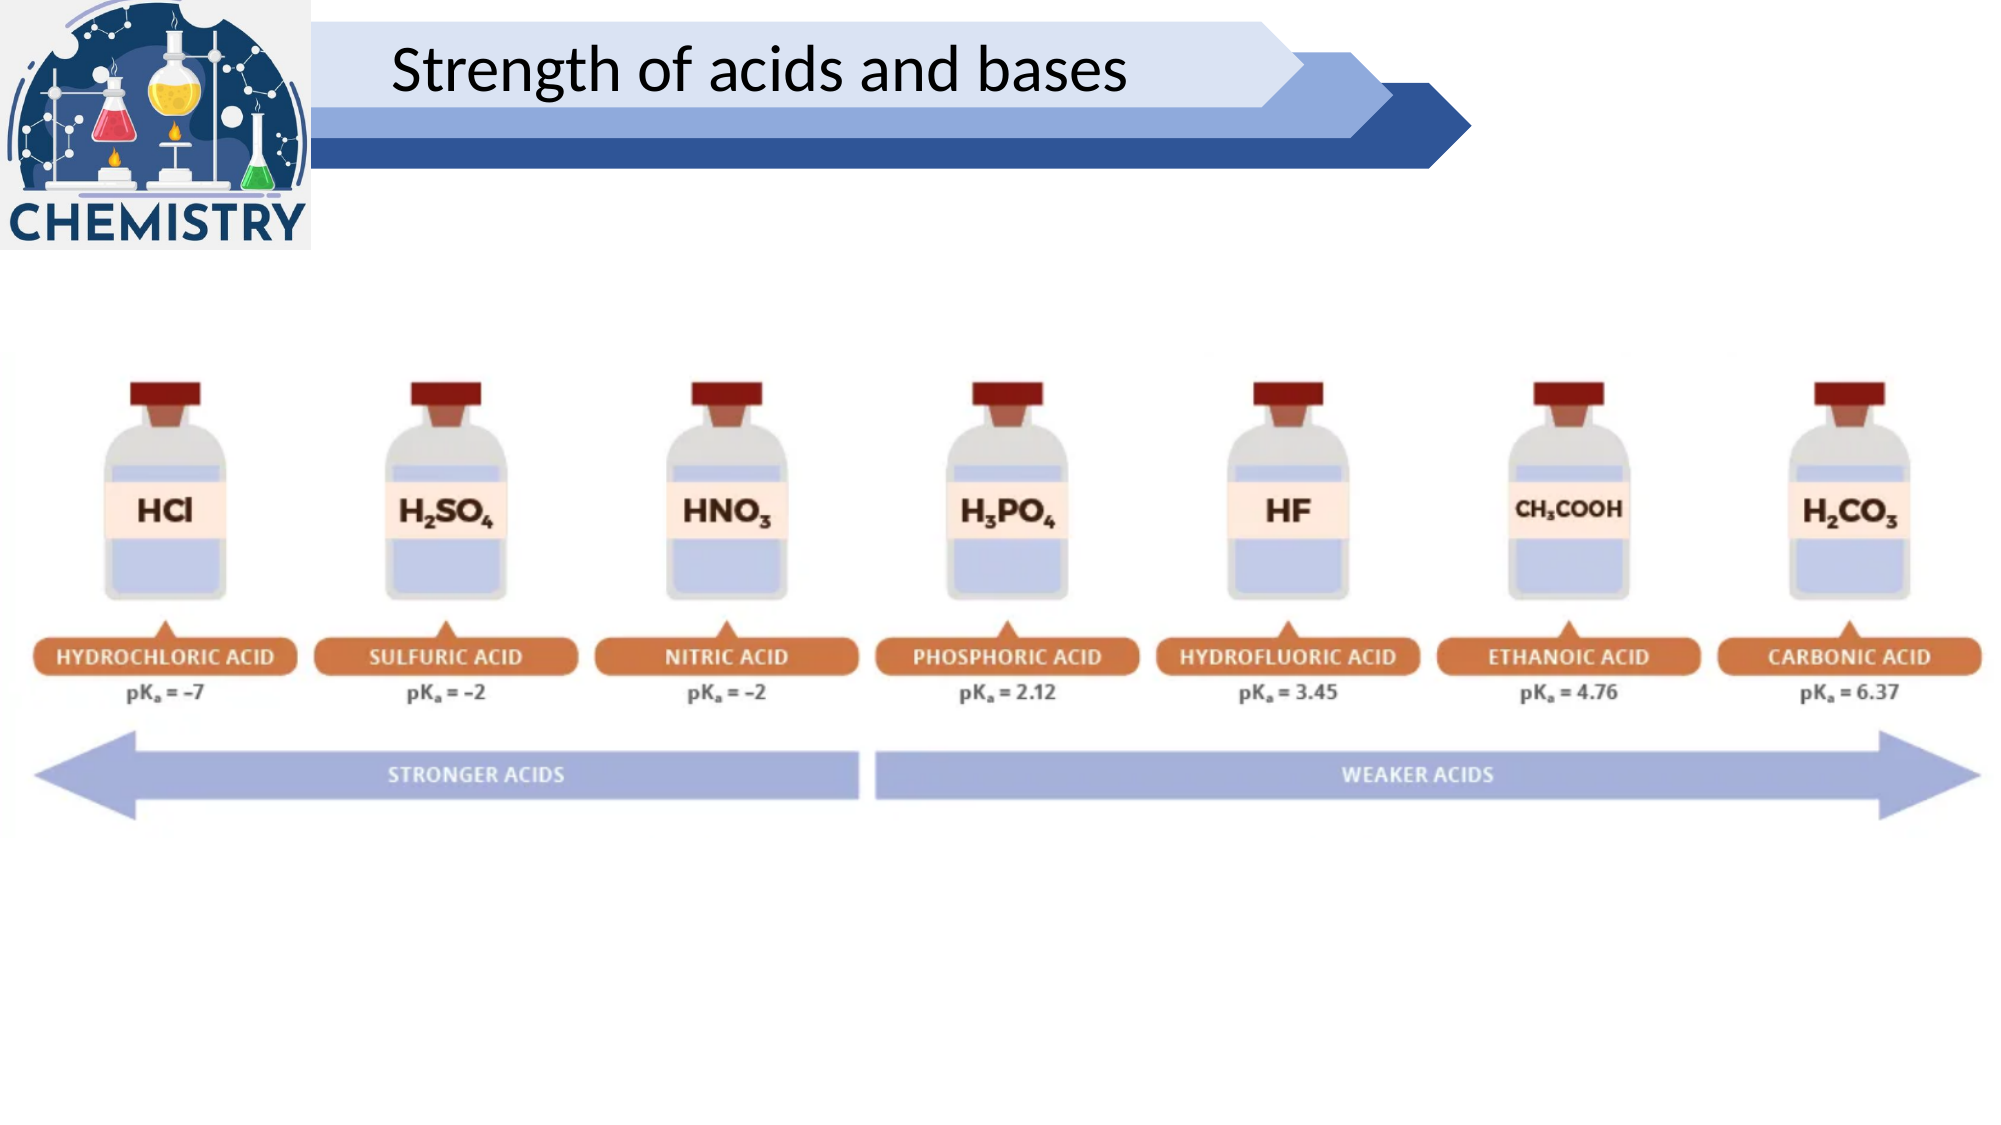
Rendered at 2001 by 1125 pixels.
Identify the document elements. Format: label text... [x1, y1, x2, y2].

text_box [311, 51, 1395, 140]
picture [0, 0, 311, 250]
text_box [311, 81, 1474, 170]
picture [0, 352, 2000, 838]
text_box Strength of acids and bases [311, 20, 1306, 109]
